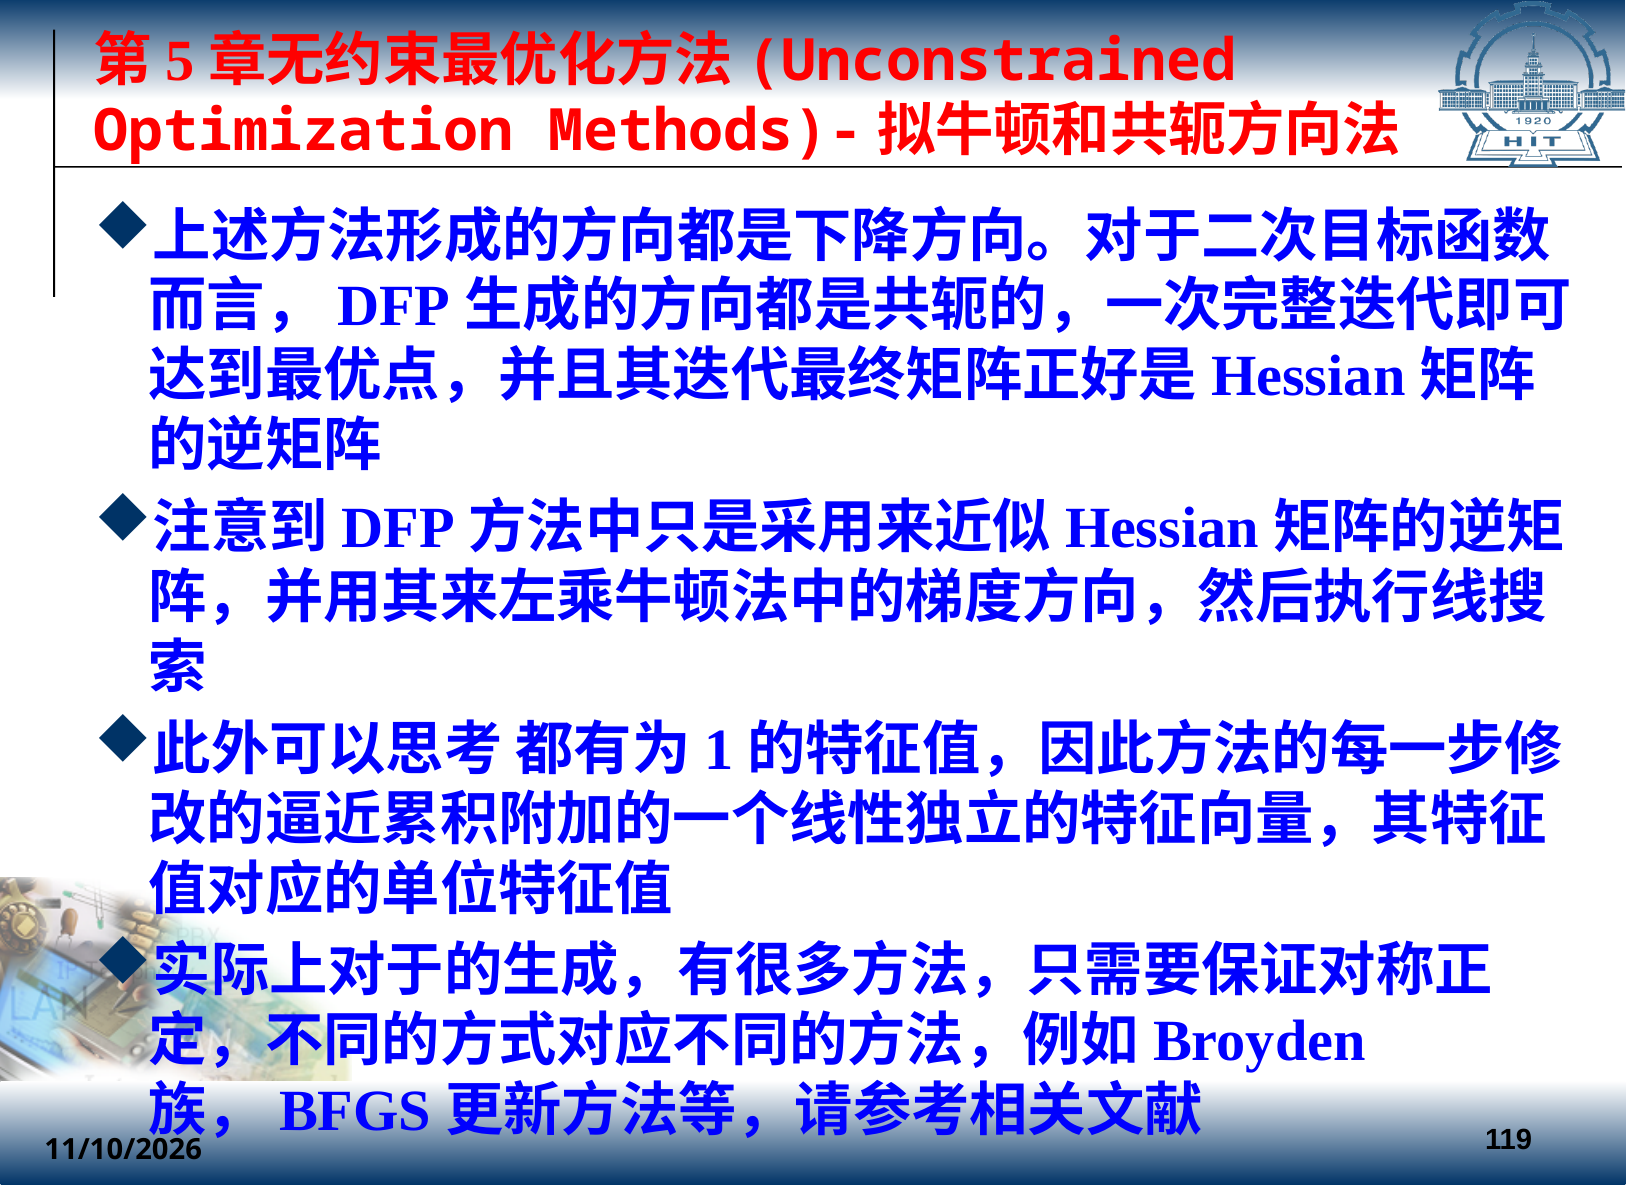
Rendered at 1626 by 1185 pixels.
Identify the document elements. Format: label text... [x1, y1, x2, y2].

picture [347, 1040, 352, 1048]
picture [334, 877, 343, 884]
picture [334, 891, 343, 902]
picture [1438, 1, 1626, 167]
picture [0, 877, 352, 1120]
title 第5章无约束最优化方法(Unconstrained Optimization Methods)-拟牛顿和共轭方向法 [78, 29, 1498, 155]
